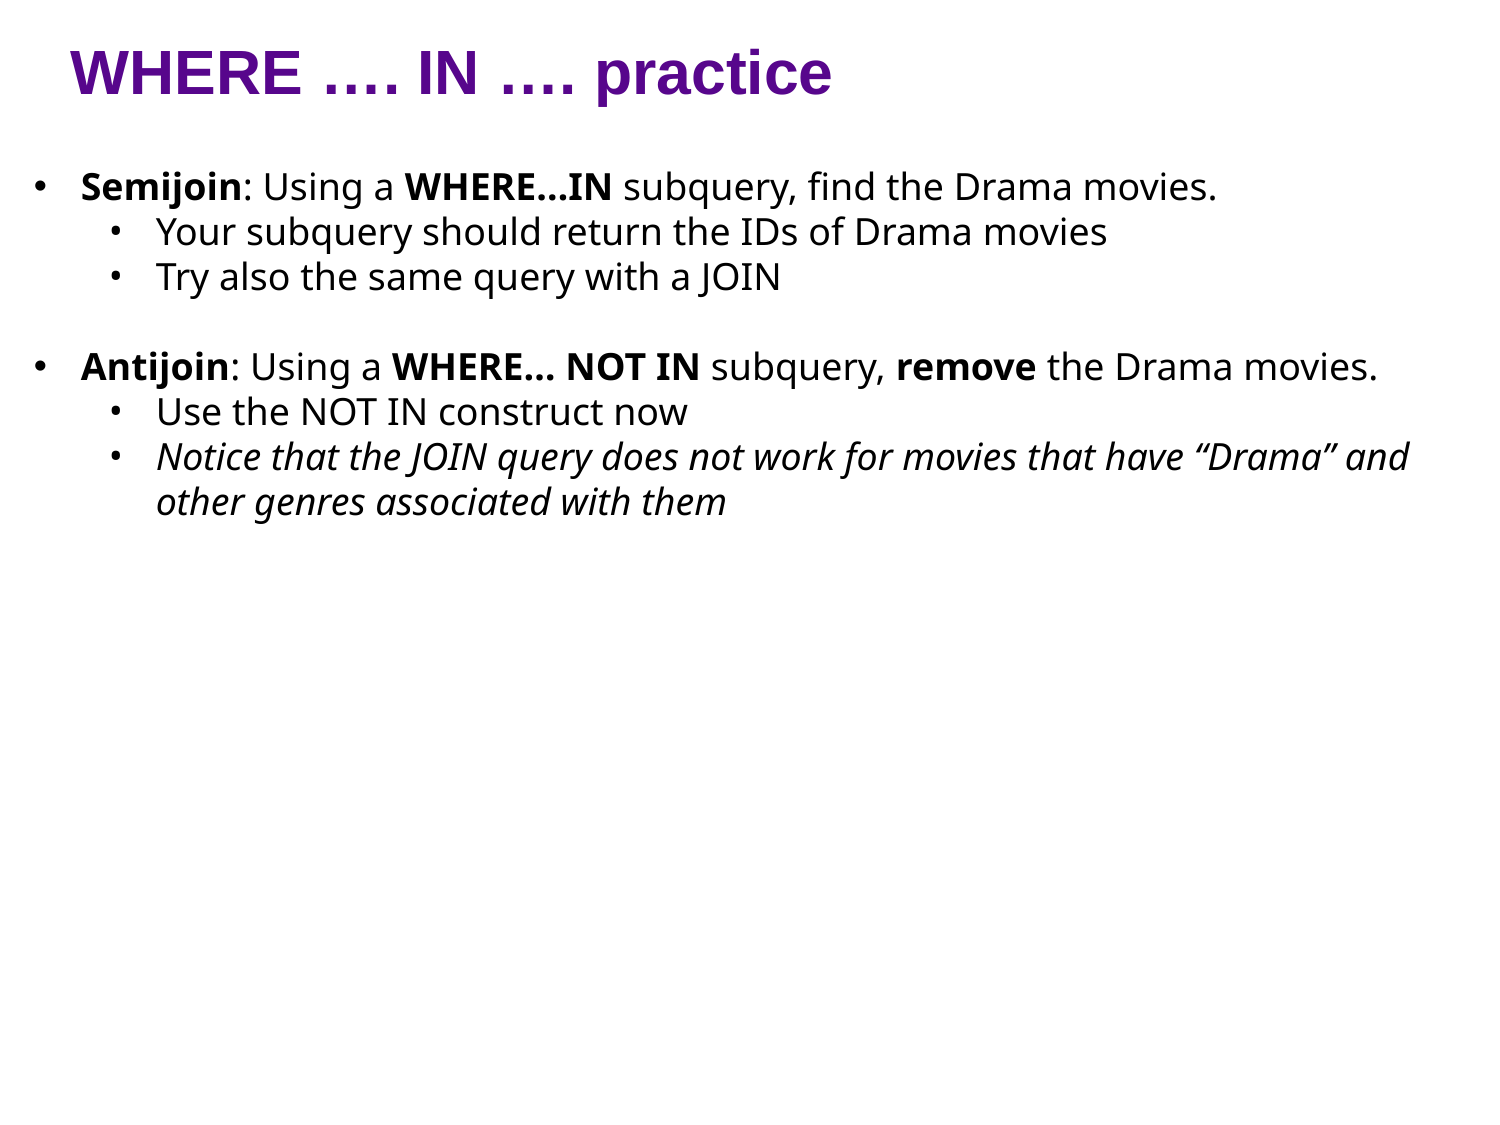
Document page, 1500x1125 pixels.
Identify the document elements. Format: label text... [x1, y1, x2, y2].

text_box Semijoin: Using a WHERE…IN subquery, find the Drama movies. Your subquery should return the IDs of Drama movies Try also the same query with a JOIN Antijoin: Using a WHERE… NOT IN subquery, remove the Drama movies. Use the NOT IN construct now Notice that the JOIN query does not work for movies that have “Drama” and other genres associated with them [18, 155, 1481, 621]
text_box WHERE …. IN …. practice [63, 24, 1336, 115]
